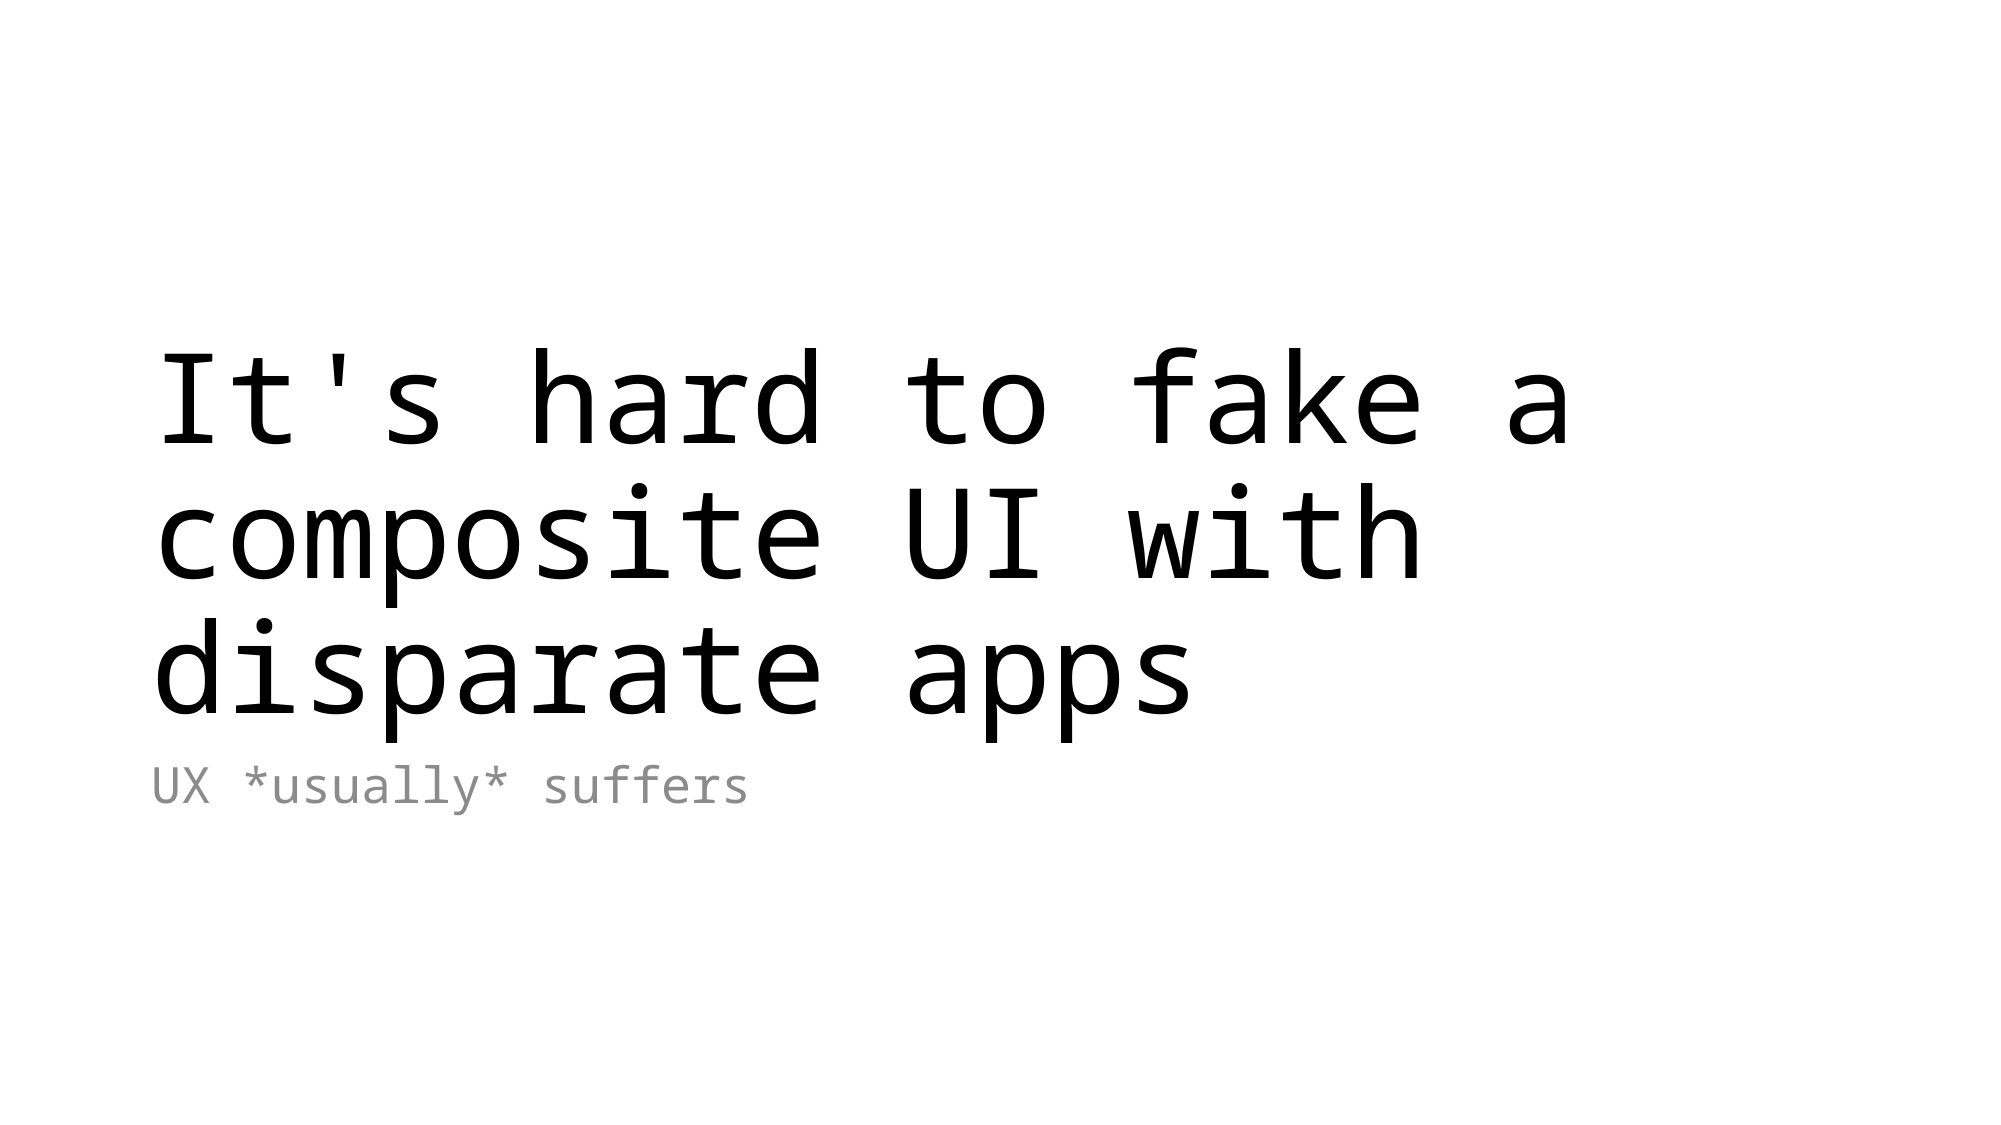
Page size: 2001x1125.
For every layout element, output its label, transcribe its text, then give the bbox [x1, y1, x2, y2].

list UX *usually* suffers [136, 752, 1862, 999]
title It's hard to fake a composite UI with disparate apps [136, 280, 1862, 749]
